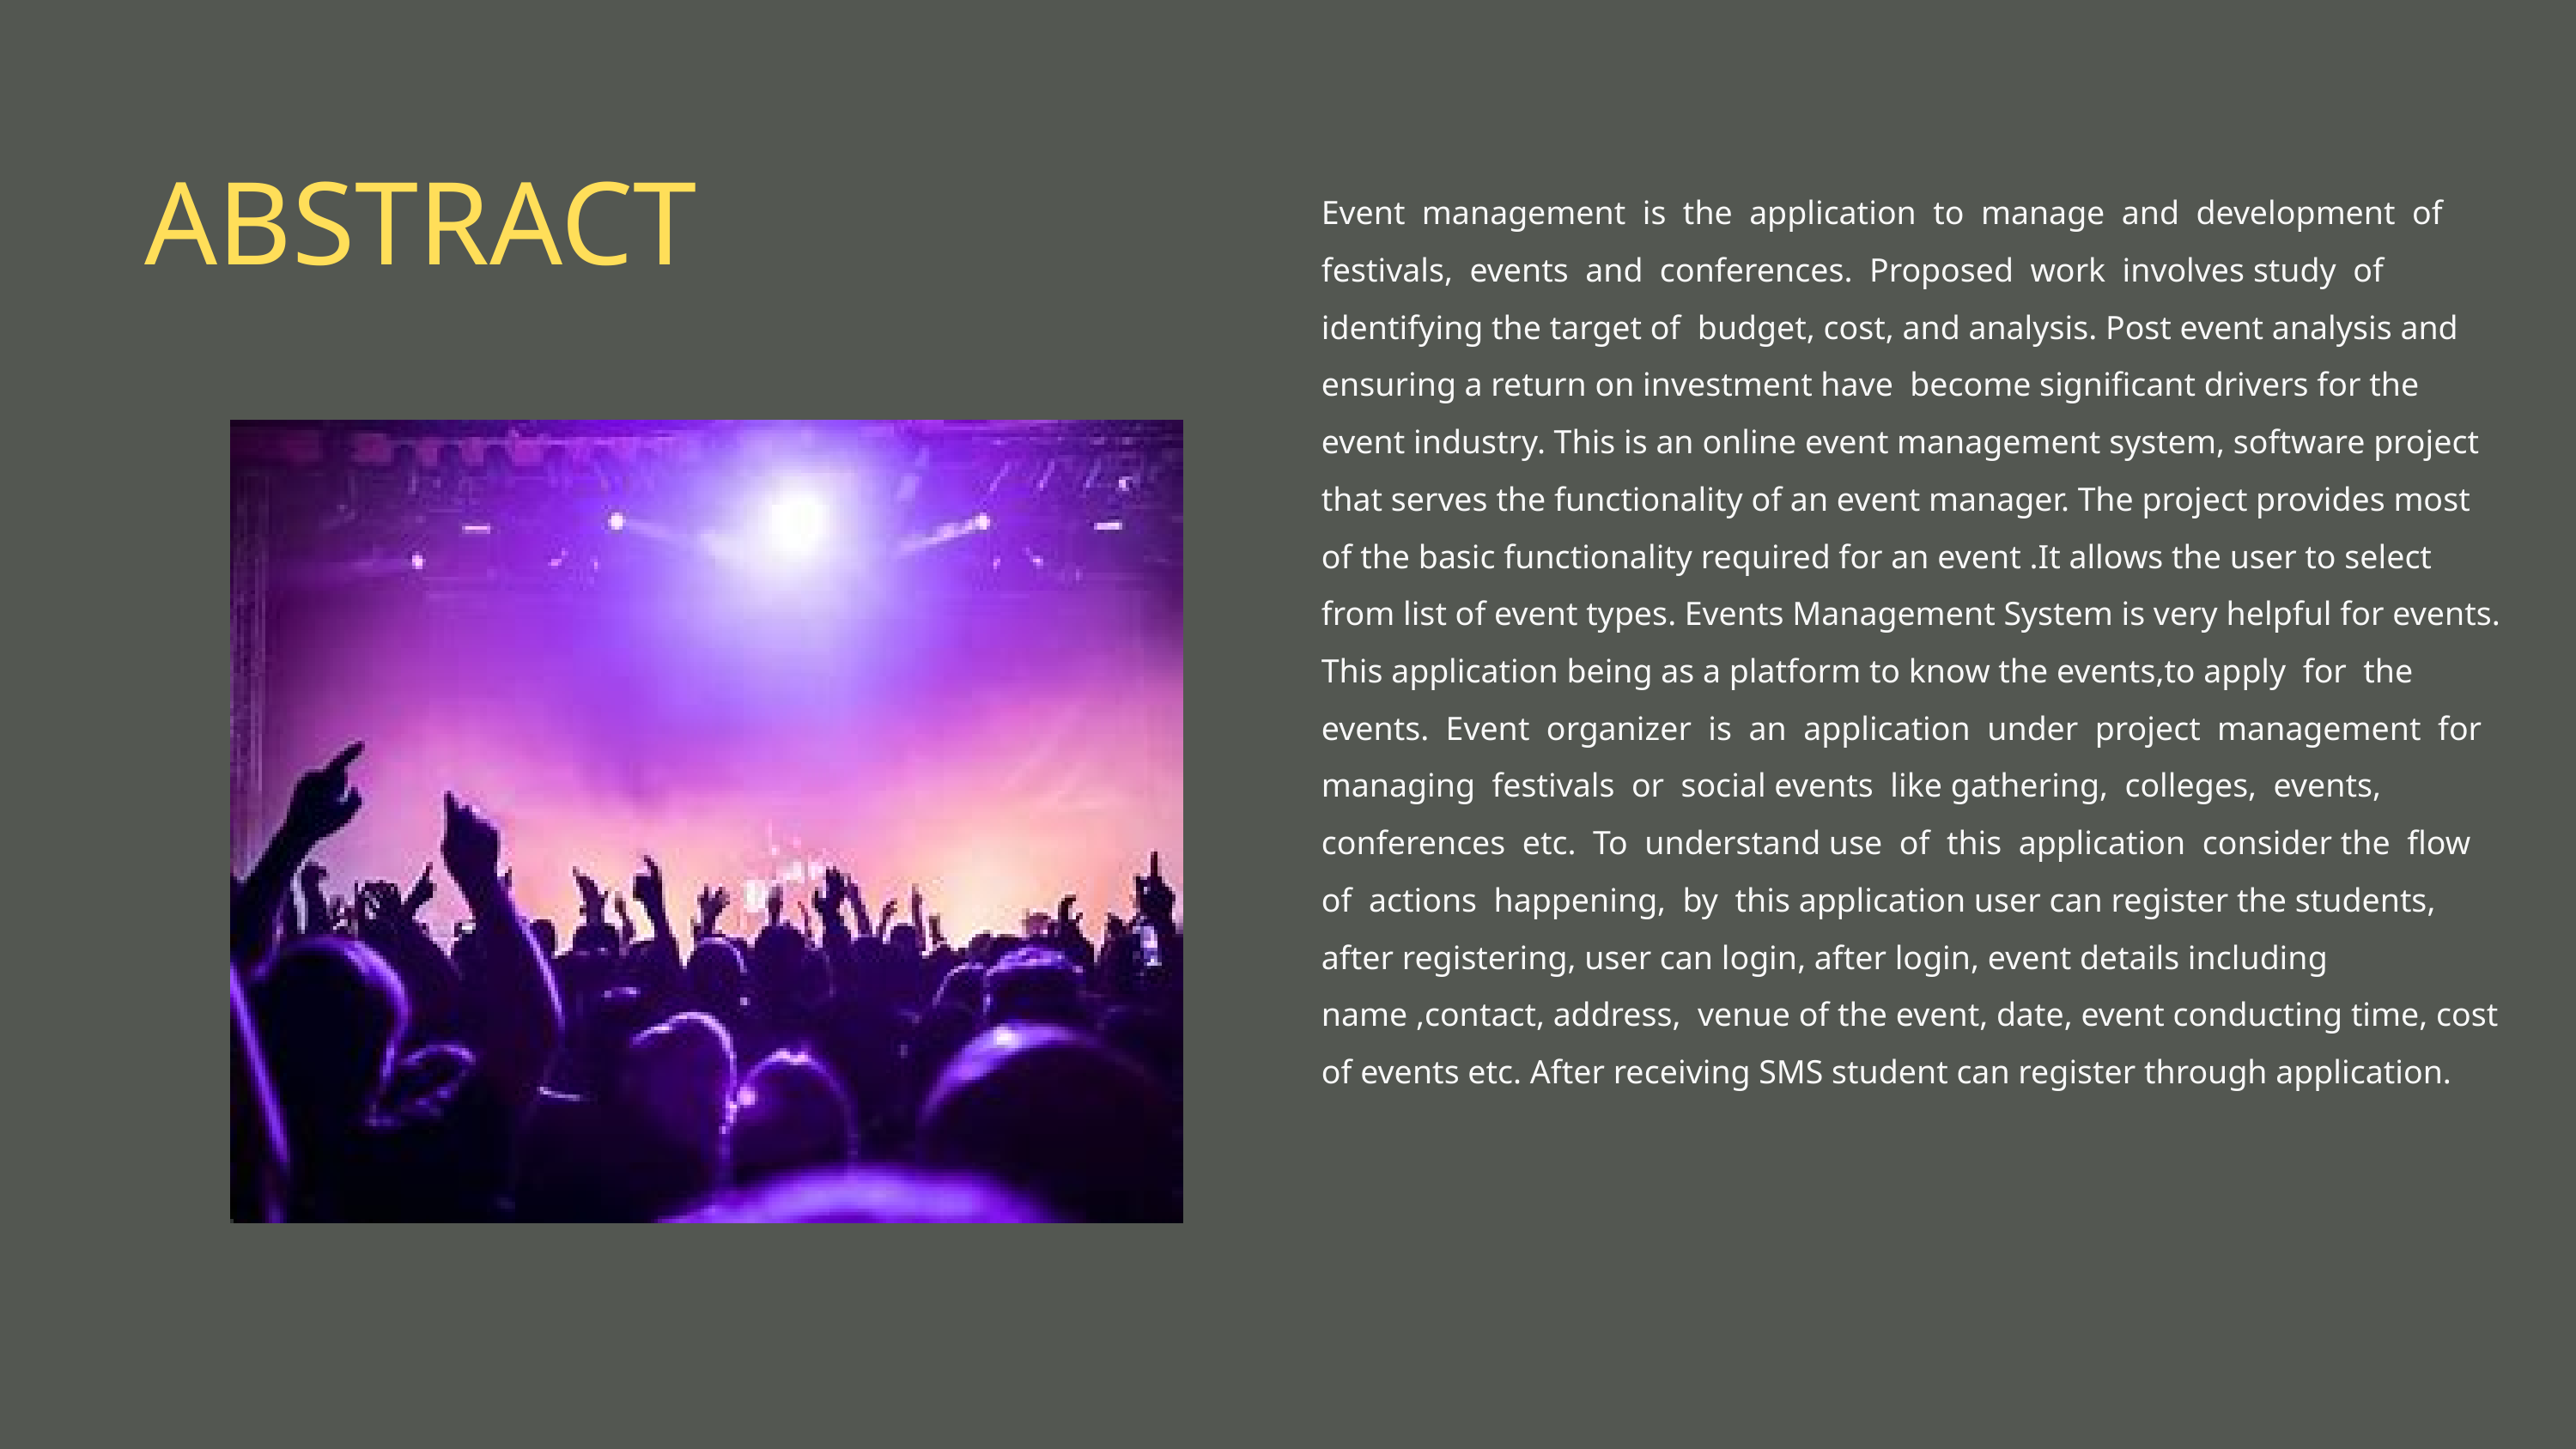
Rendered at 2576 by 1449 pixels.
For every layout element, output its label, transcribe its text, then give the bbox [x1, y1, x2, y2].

picture [229, 420, 1183, 1223]
text_box Event management is the application to manage and development of festivals, events and conferences. Proposed work involves study of identifying the target of budget, cost, and analysis. Post event analysis and ensuring a return on investment have become significant drivers for the event industry. This is an online event management system, software project that serves the functionality of an event manager. The project provides most of the basic functionality required for an event .It allows the user to select from list of event types. Events Management System is very helpful for events. This application being as a platform to know the events,to apply for the events. Event organizer is an application under project management for managing festivals or social events like gathering, colleges, events, conferences etc. To understand use of this application consider the flow of actions happening, by this application user can register the students, after registering, user can login, after login, event details including name ,contact, address, venue of the event, date, event conducting time, cost of events etc. After receiving SMS student can register through application. [1321, 173, 2506, 1091]
text_box ABSTRACT [144, 127, 833, 288]
